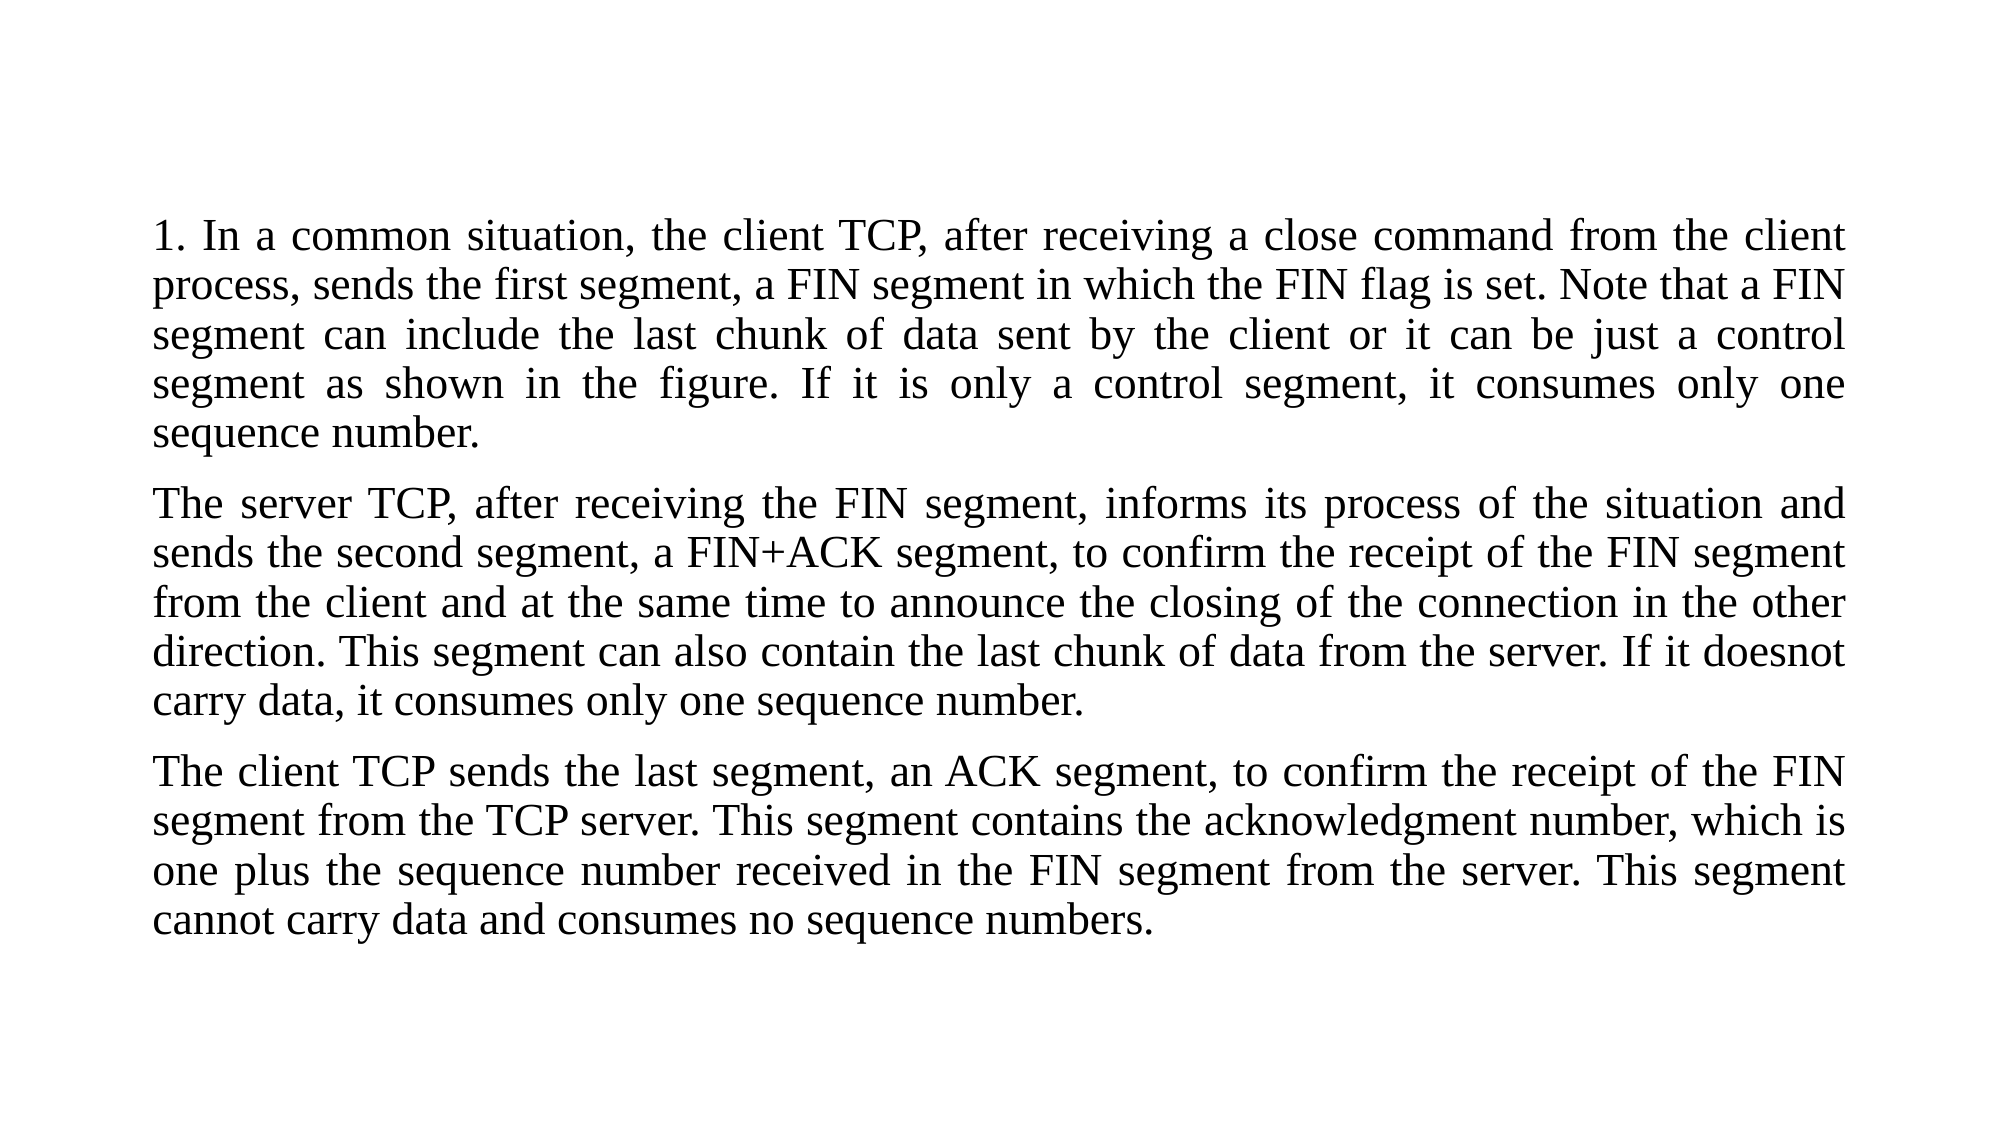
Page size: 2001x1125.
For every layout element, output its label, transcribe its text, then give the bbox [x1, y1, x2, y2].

list 1. In a common situation, the client TCP, after receiving a close command from the client process, sends the first segment, a FIN segment in which the FIN flag is set. Note that a FIN segment can include the last chunk of data sent by the client or it can be just a control segment as shown in the figure. If it is only a control segment, it consumes only one sequence number. The server TCP, after receiving the FIN segment, informs its process of the situation and sends the second segment, a FIN+ACK segment, to confirm the receipt of the FIN segment from the client and at the same time to announce the closing of the connection in the other direction. This segment can also contain the last chunk of data from the server. If it doesnot carry data, it consumes only one sequence number. The client TCP sends the last segment, an ACK segment, to confirm the receipt of the FIN segment from the TCP server. This segment contains the acknowledgment number, which is one plus the sequence number received in the FIN segment from the server. This segment cannot carry data and consumes no sequence numbers. [137, 203, 1863, 1014]
